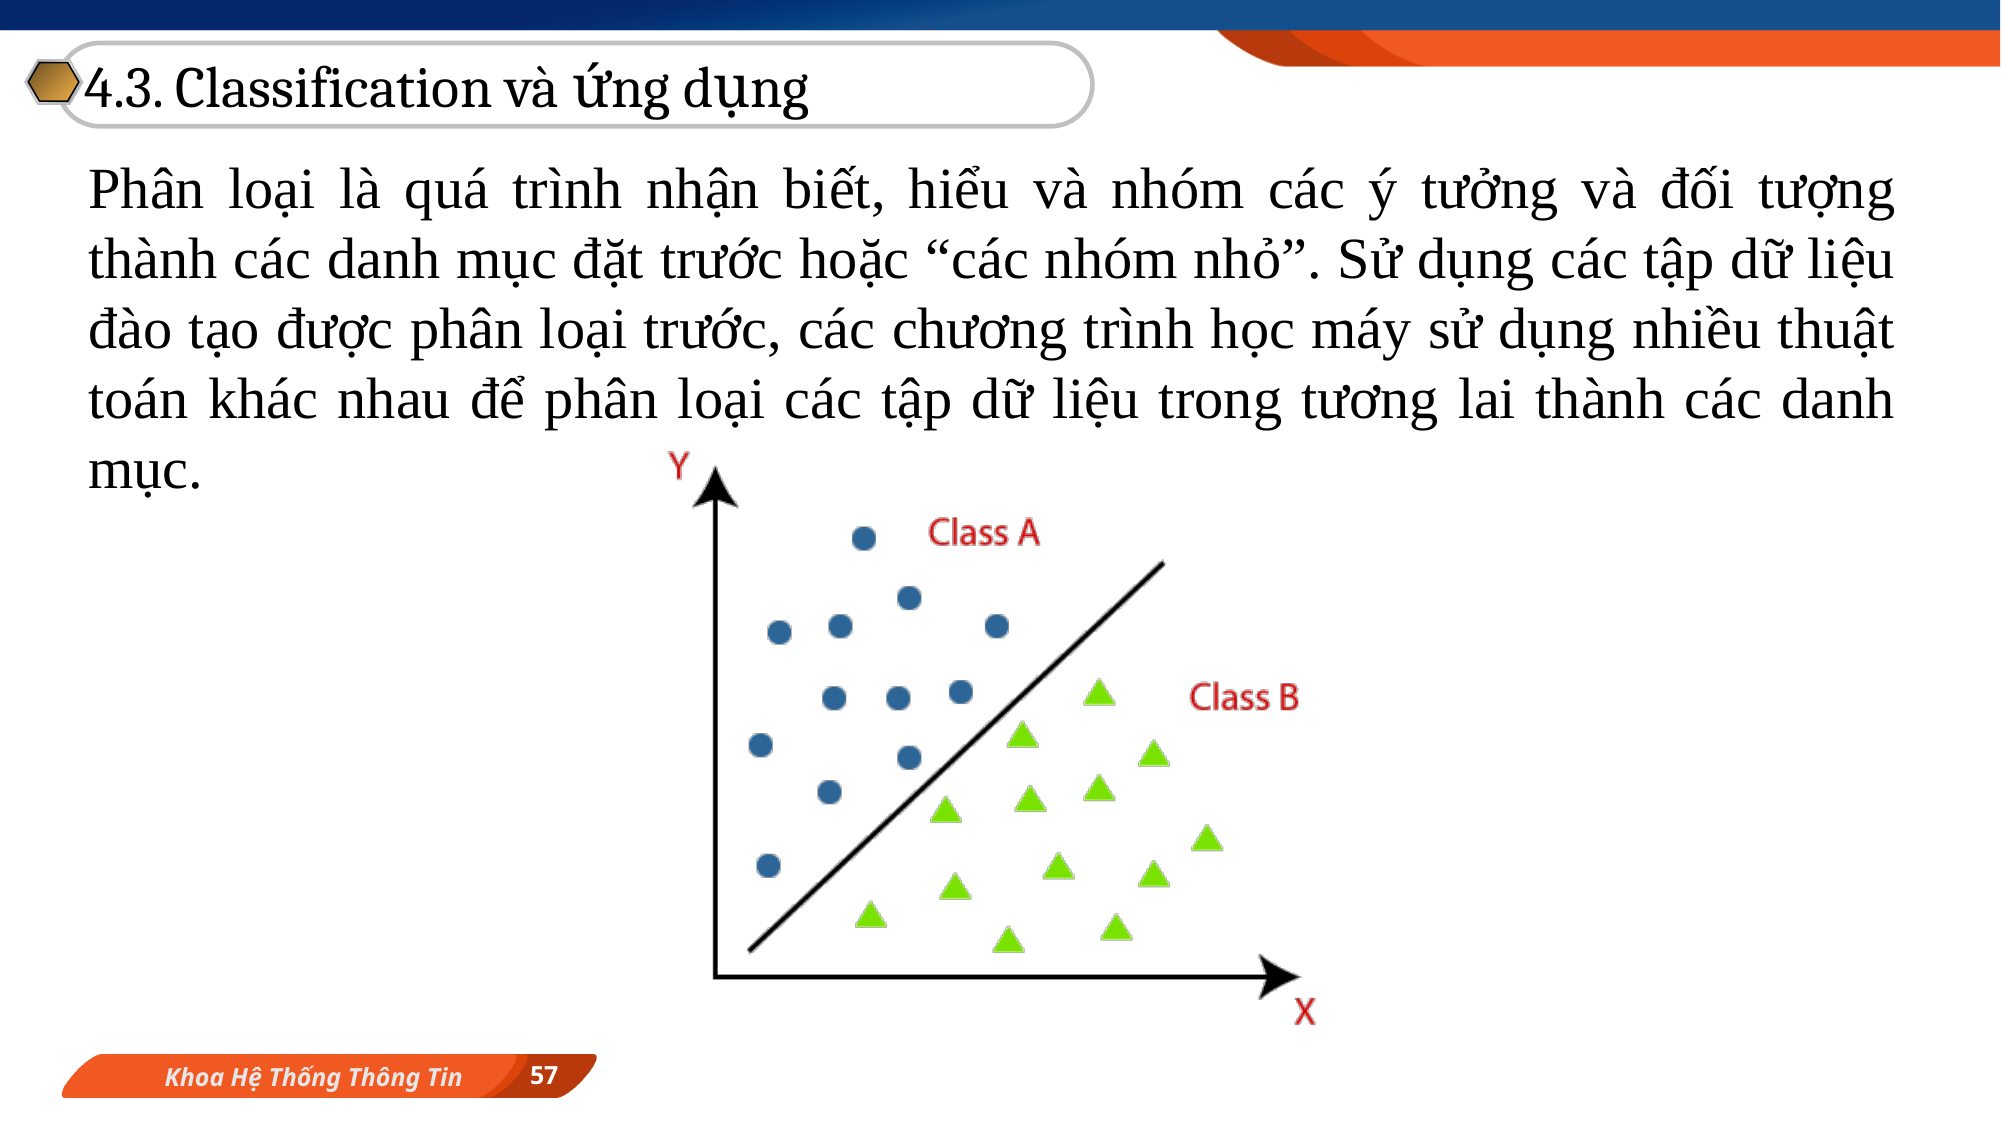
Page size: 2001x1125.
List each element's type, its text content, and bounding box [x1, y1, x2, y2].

slide_number 57 [508, 1046, 574, 1106]
text_box Phân loại là quá trình nhận biết, hiểu và nhóm các ý tưởng và đối tượng thành các danh mục đặt trước hoặc “các nhóm nhỏ”. Sử dụng các tập dữ liệu đào tạo được phân loại trước, các chương trình học máy sử dụng nhiều thuật toán khác nhau để phân loại các tập dữ liệu trong tương lai thành các danh mục. [73, 143, 1911, 508]
footer Khoa Hệ Thống Thông Tin [119, 1054, 508, 1098]
picture [656, 441, 1328, 1036]
picture [34, 1017, 624, 1125]
picture [0, 0, 2001, 71]
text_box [24, 42, 1093, 127]
